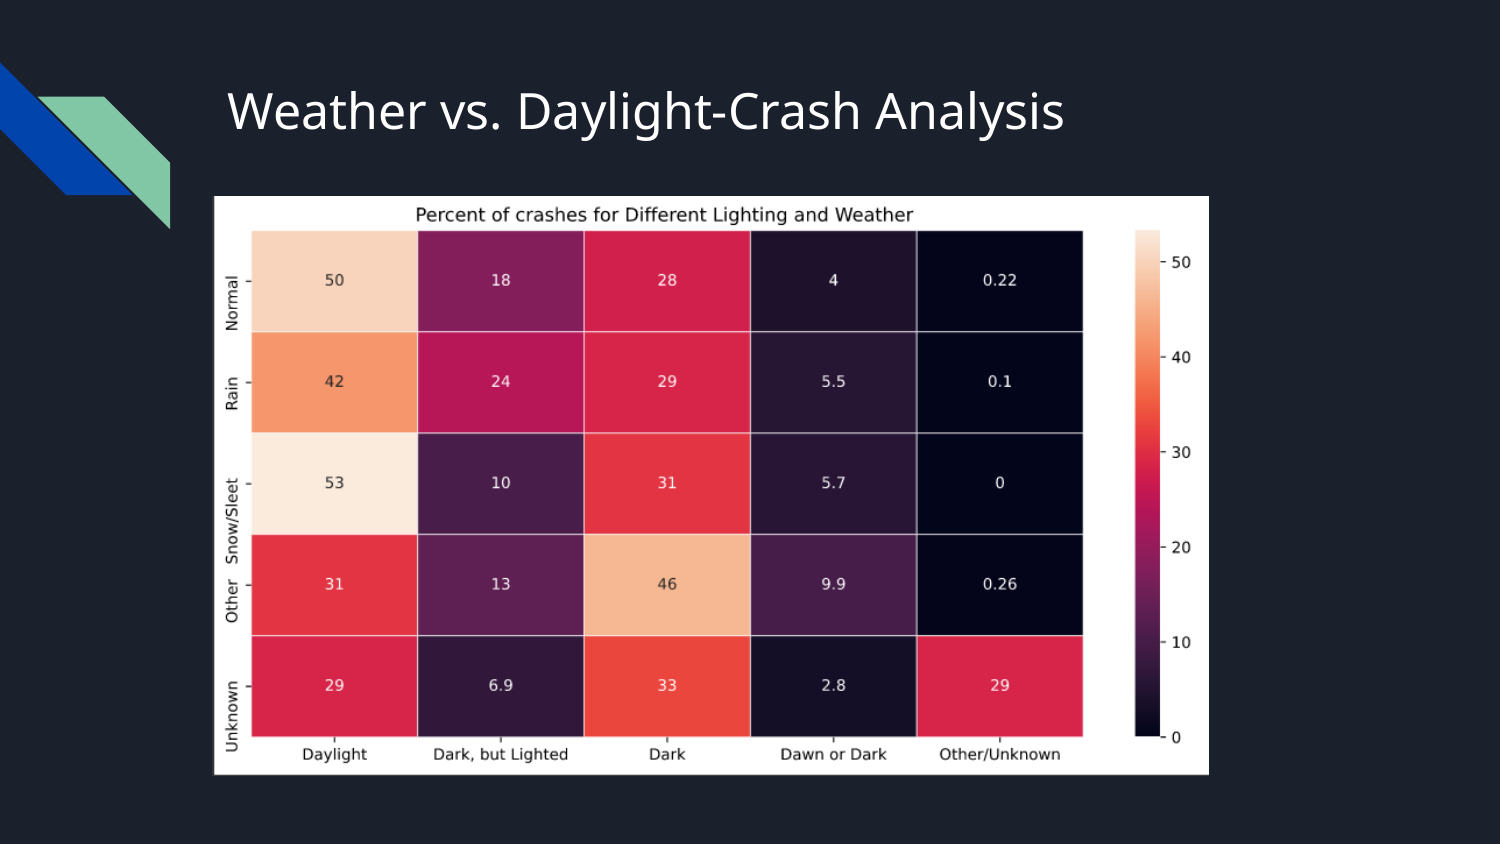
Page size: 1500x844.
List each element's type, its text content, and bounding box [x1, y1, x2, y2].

title Weather vs. Daylight-Crash Analysis [212, 64, 1368, 215]
picture [212, 196, 1209, 776]
